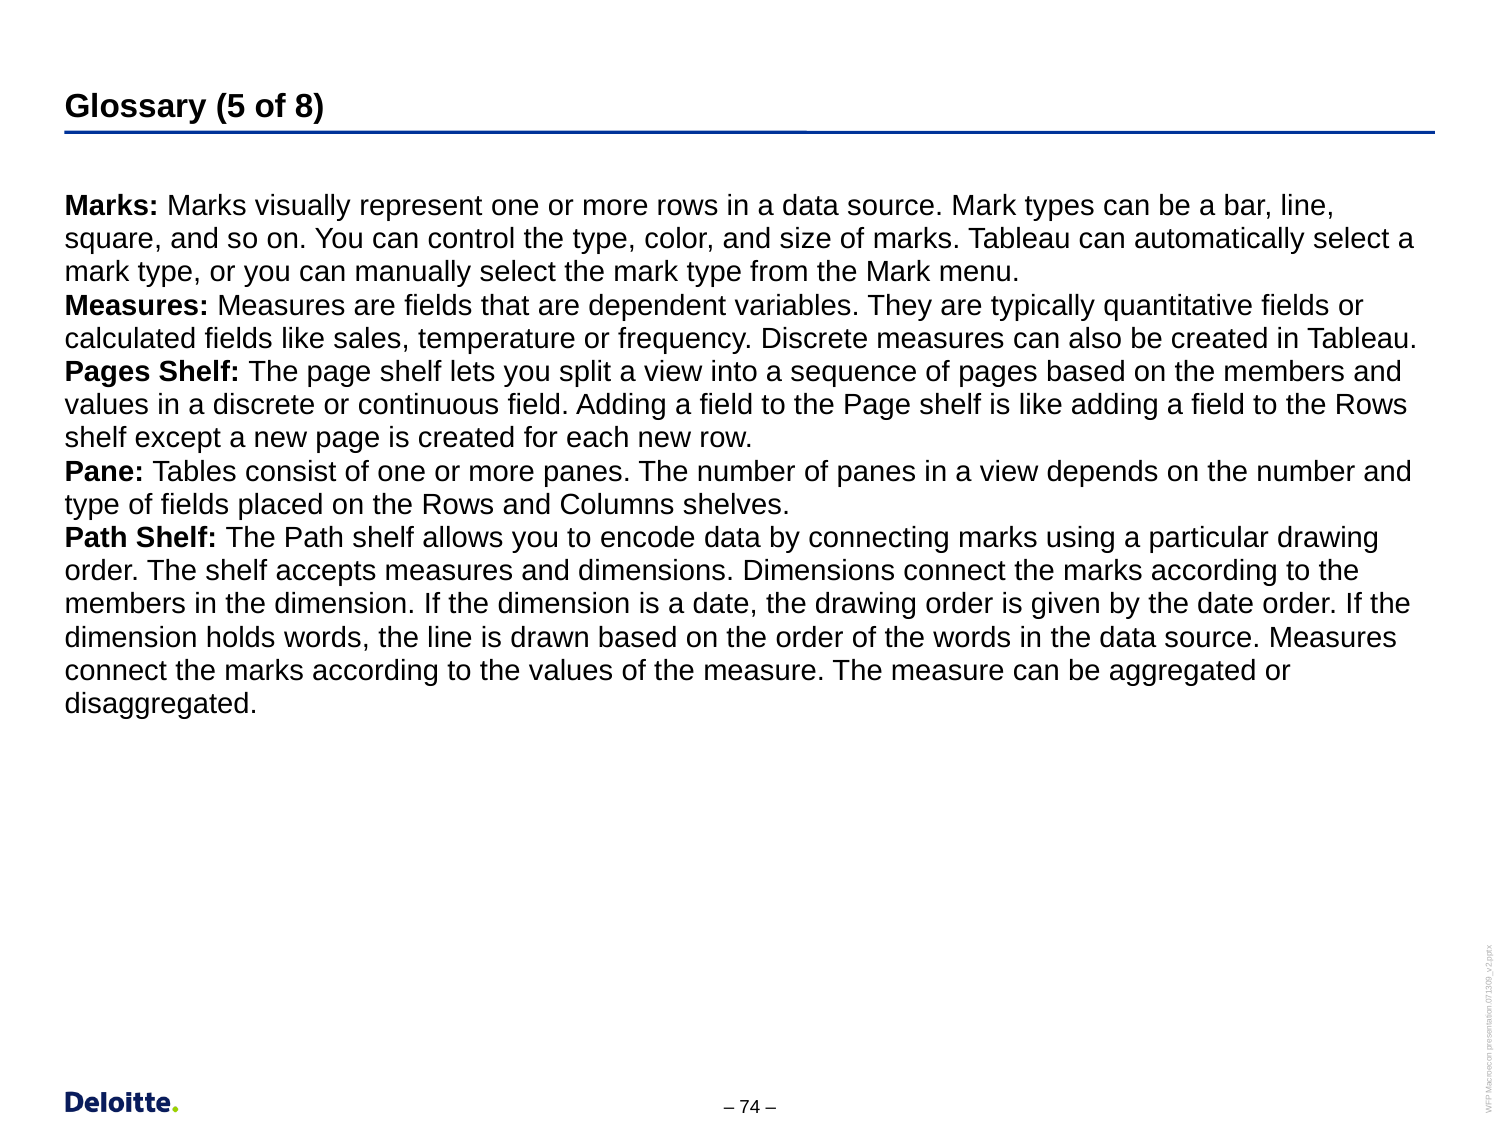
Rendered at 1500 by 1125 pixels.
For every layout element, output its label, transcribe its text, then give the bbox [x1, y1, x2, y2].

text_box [249, 228, 1251, 897]
title Glossary (5 of 8) [64, 84, 1434, 125]
picture [64, 1090, 179, 1113]
list Marks: Marks visually represent one or more rows in a data source. Mark types can be a bar, line, square, and so on. You can control the type, color, and size of marks. Tableau can automatically select a mark type, or you can manually select the mark type from the Mark menu. Measures: Measures are fields that are dependent variables. They are typically quantitative fields or calculated fields like sales, temperature or frequency. Discrete measures can also be created in Tableau. Pages Shelf: The page shelf lets you split a view into a sequence of pages based on the members and values in a discrete or continuous field. Adding a field to the Page shelf is like adding a field to the Rows shelf except a new page is created for each new row. Pane: Tables consist of one or more panes. The number of panes in a view depends on the number and type of fields placed on the Rows and Columns shelves. Path Shelf: The Path shelf allows you to encode data by connecting marks using a particular drawing order. The shelf accepts measures and dimensions. Dimensions connect the marks according to the members in the dimension. If the dimension is a date, the drawing order is given by the date order. If the dimension holds words, the line is drawn based on the order of the words in the data source. Measures connect the marks according to the values of the measure. The measure can be aggregated or disaggregated. [64, 188, 1435, 855]
